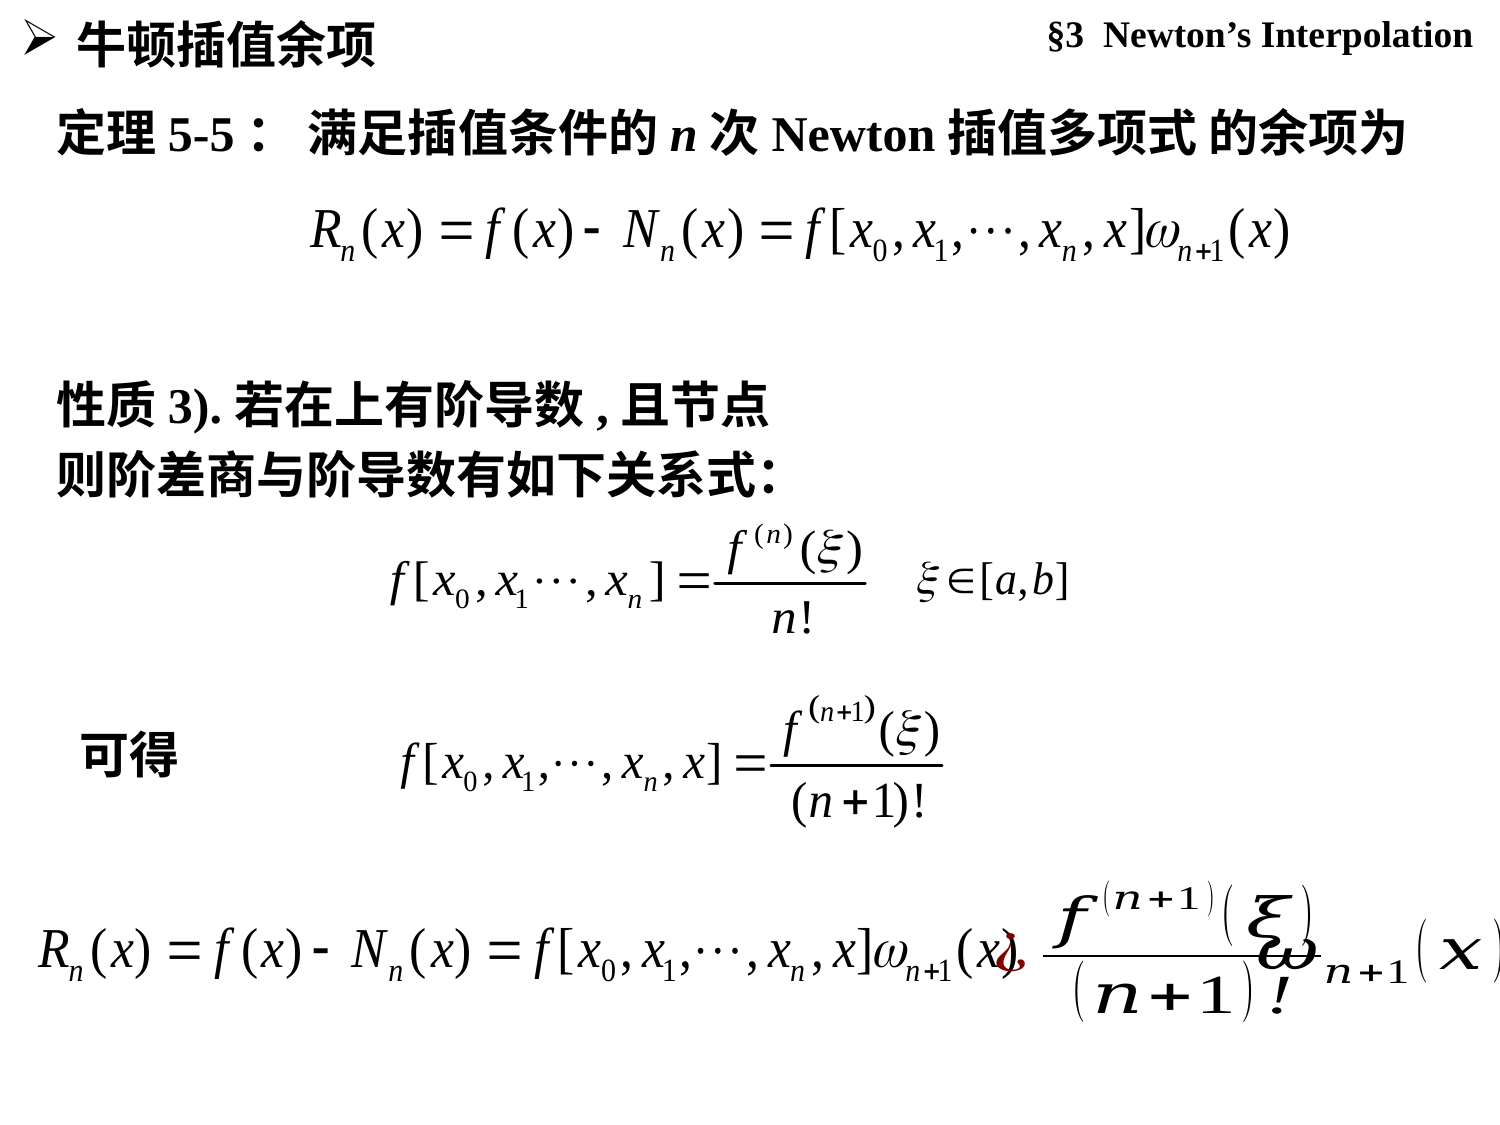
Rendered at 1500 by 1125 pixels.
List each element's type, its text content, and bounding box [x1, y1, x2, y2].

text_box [371, 511, 1078, 645]
text_box §3 Newton’s Interpolation [950, 7, 1489, 58]
text_box 定理5-5： 满足插值条件的n次Newton插值多项式 的余项为 [41, 94, 1489, 229]
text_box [29, 878, 1500, 1028]
text_box 可得 [65, 715, 207, 791]
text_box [383, 685, 952, 838]
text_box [301, 190, 1301, 276]
text_box 牛顿插值余项 [5, 6, 715, 81]
